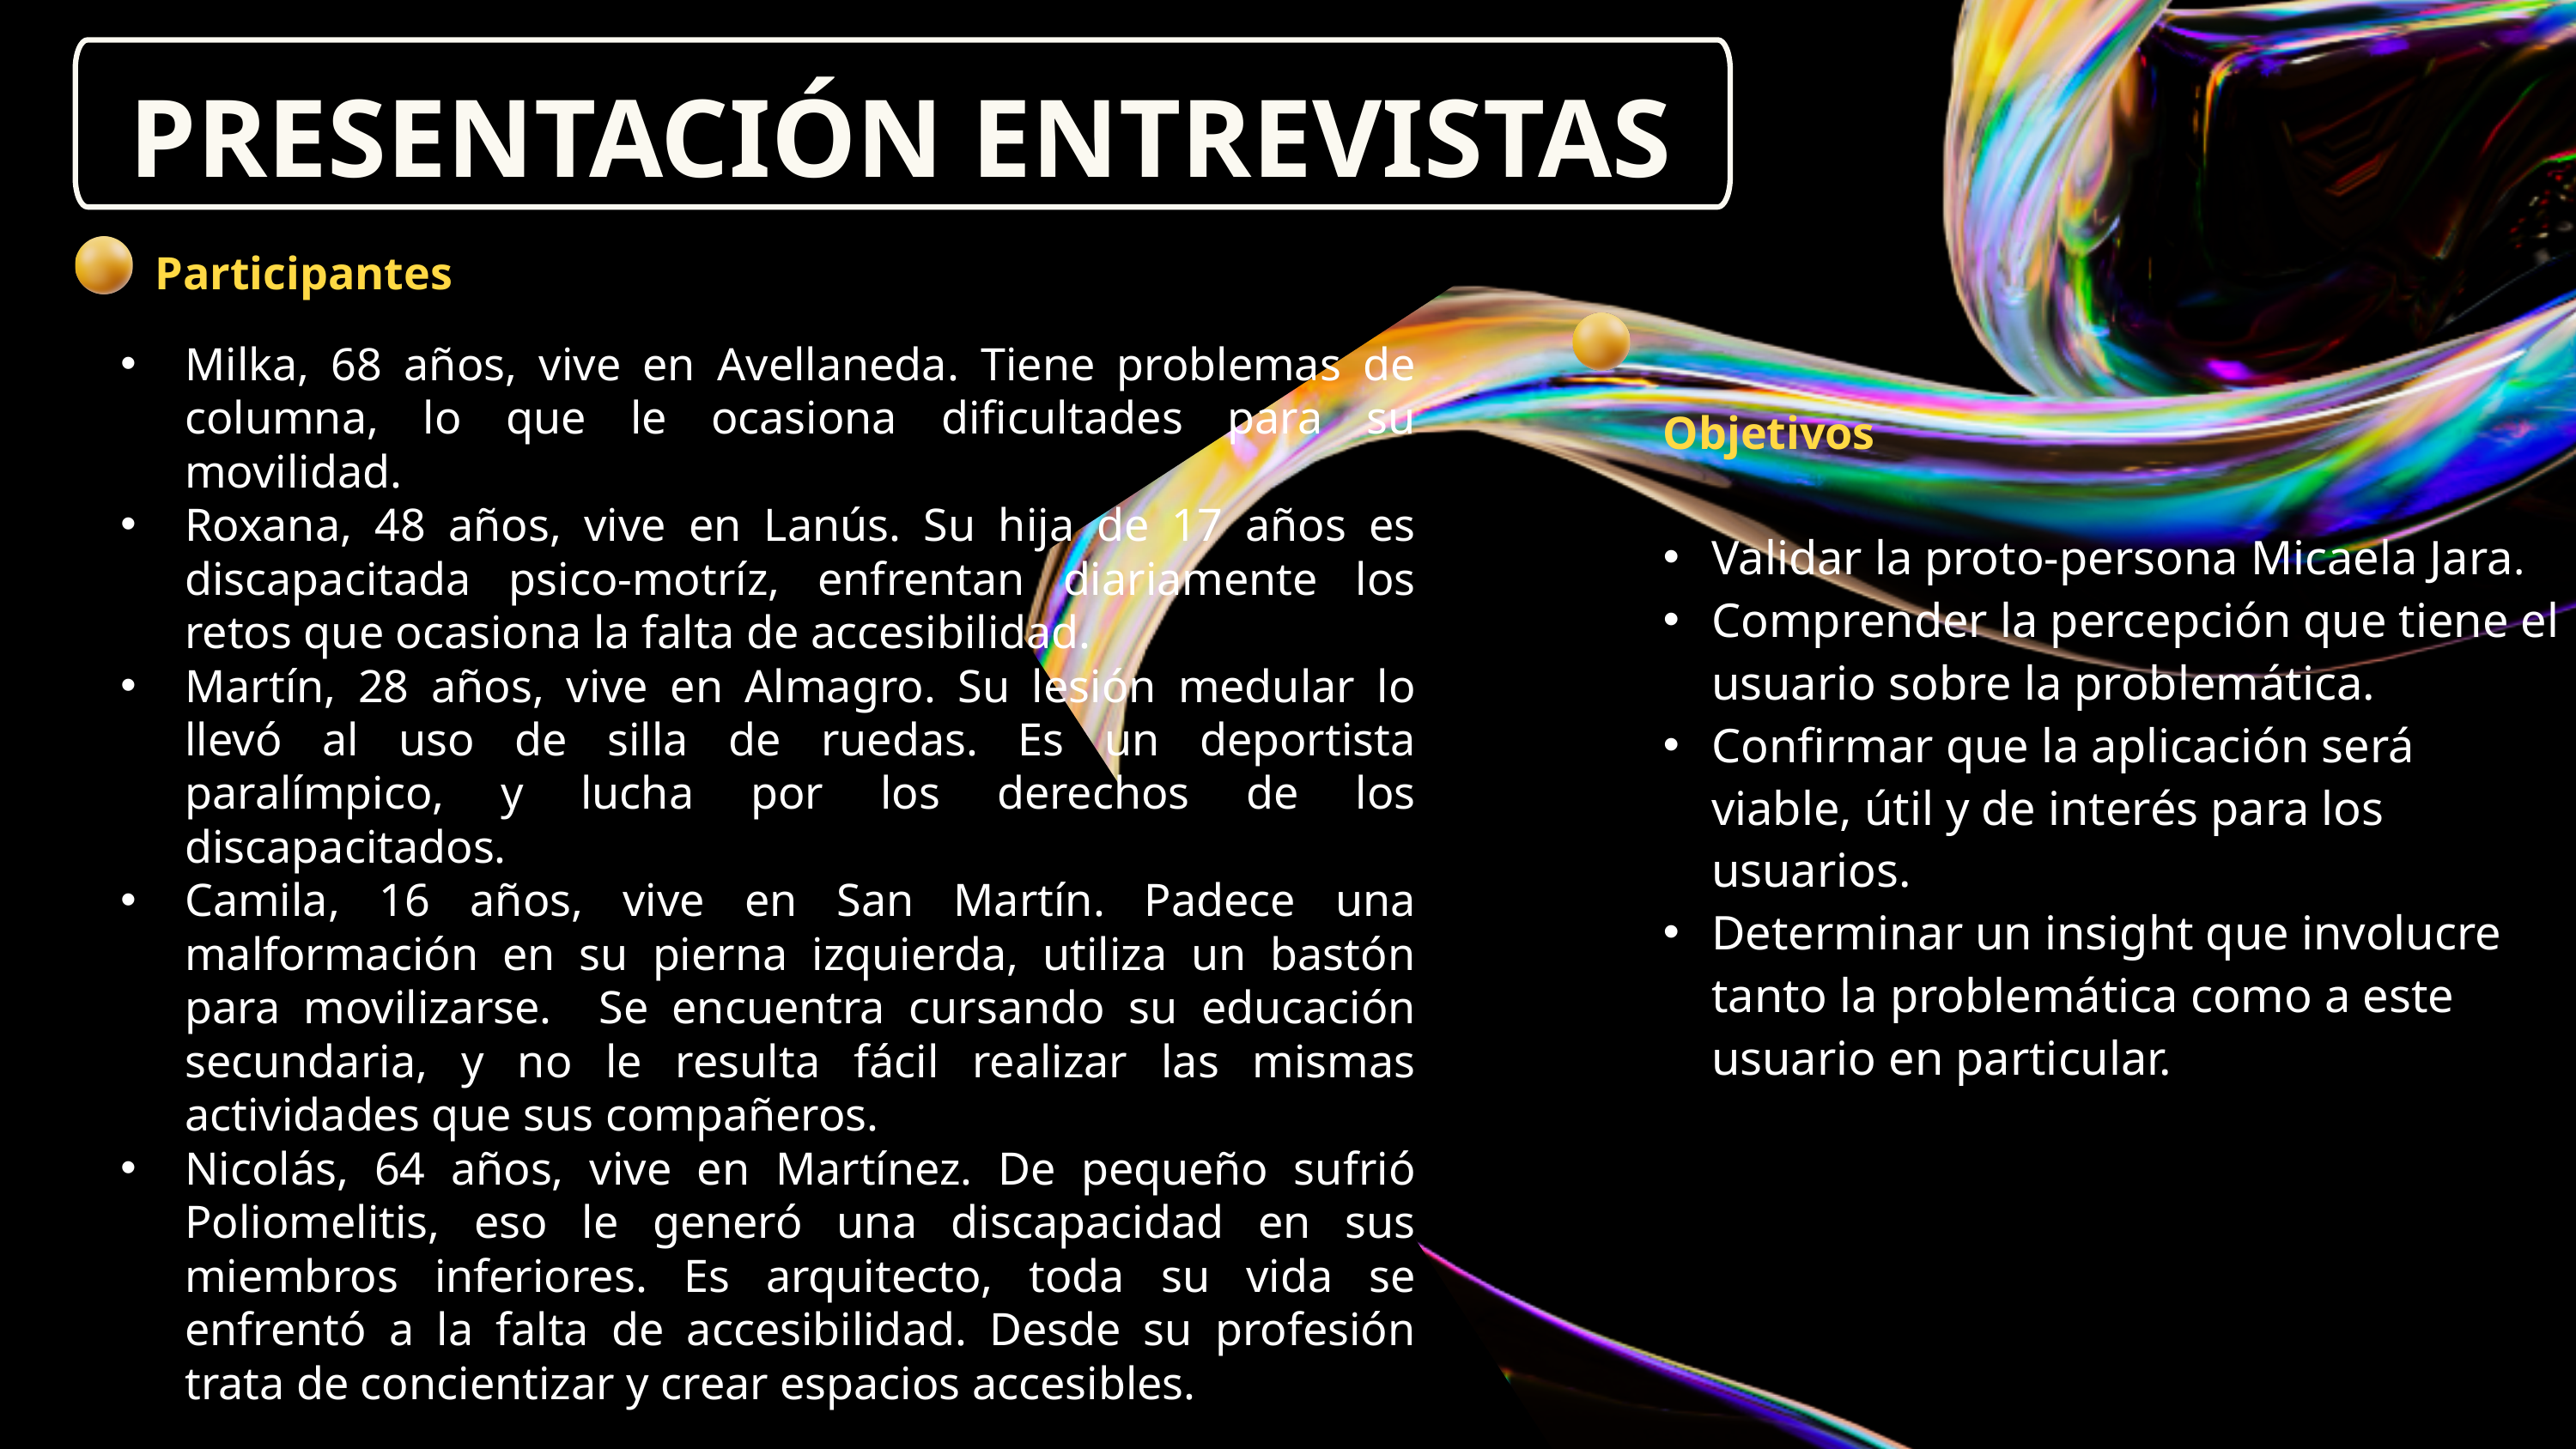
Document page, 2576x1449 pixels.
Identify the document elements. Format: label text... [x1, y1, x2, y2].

text_box Objetivos Validar la proto-persona Micaela Jara. Comprender la percepción que tiene el usuario sobre la problemática. Confirmar que la aplicación será viable, útil y de interés para los usuarios. Determinar un insight que involucre tanto la problemática como a este usuario en particular. [1662, 396, 2565, 1148]
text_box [75, 13, 1733, 219]
text_box Participantes [155, 236, 609, 300]
text_box Milka, 68 años, vive en Avellaneda. Tiene problemas de columna, lo que le ocasiona dificultades para su movilidad. Roxana, 48 años, vive en Lanús. Su hija de 17 años es discapacitada psico-motríz, enfrentan diariamente los retos que ocasiona la falta de accesibilidad. Martín, 28 años, vive en Almagro. Su lesión medular lo llevó al uso de silla de ruedas. Es un deportista paralímpico, y lucha por los derechos de los discapacitados. Camila, 16 años, vive en San Martín. Padece una malformación en su pierna izquierda, utiliza un bastón para movilizarse. Se encuentra cursando su educación secundaria, y no le resulta fácil realizar las mismas actividades que sus compañeros. Nicolás, 64 años, vive en Martínez. De pequeño sufrió Poliomelitis, eso le generó una discapacidad en sus miembros inferiores. Es arquitecto, toda su vida se enfrentó a la falta de accesibilidad. Desde su profesión trata de concientizar y crear espacios accesibles. [107, 329, 1430, 1415]
text_box [1451, 396, 2494, 506]
text_box [1572, 312, 1631, 371]
text_box [1387, 0, 2576, 1449]
text_box [75, 236, 133, 294]
